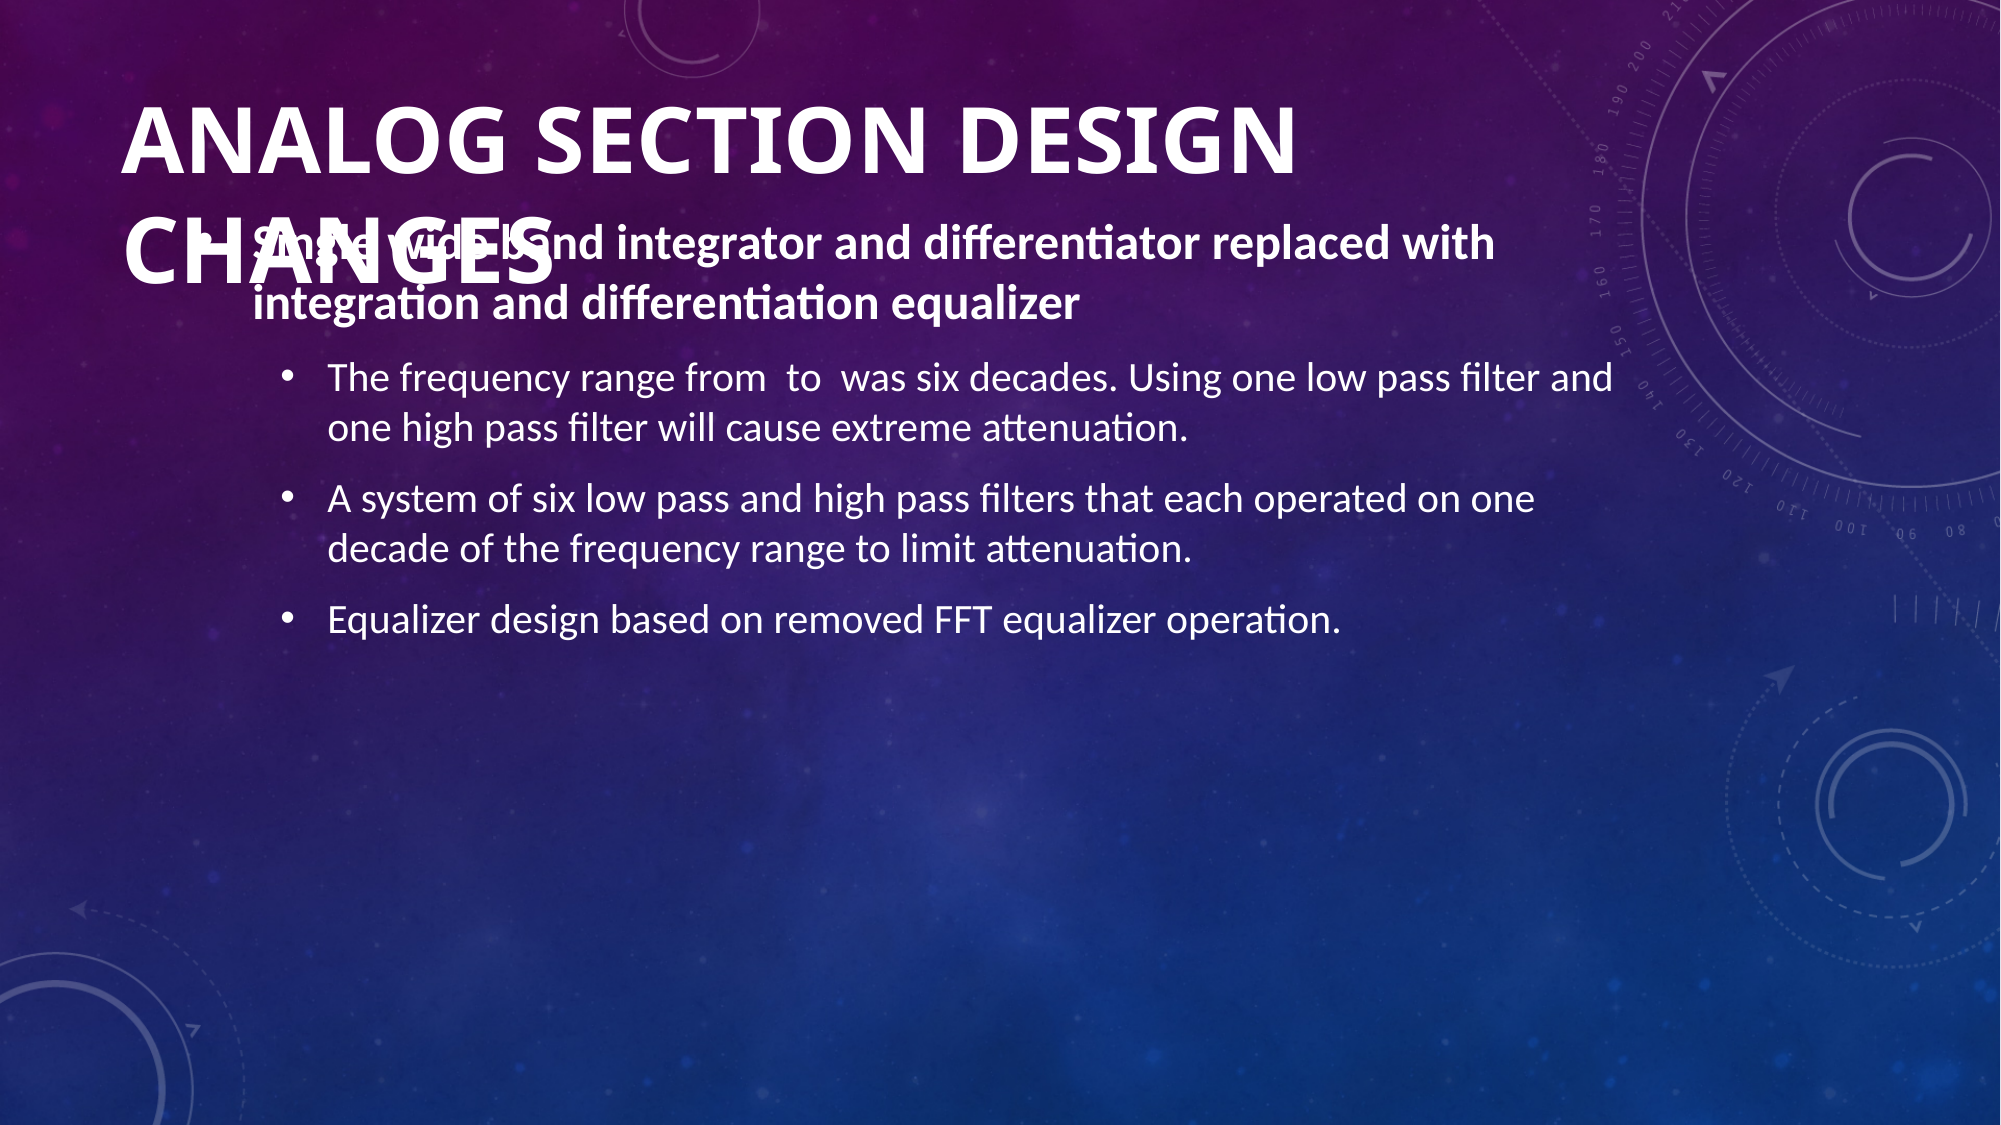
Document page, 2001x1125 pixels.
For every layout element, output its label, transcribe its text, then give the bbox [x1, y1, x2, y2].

picture [0, 0, 2001, 1125]
title Analog Section Design Changes [106, 74, 1649, 202]
